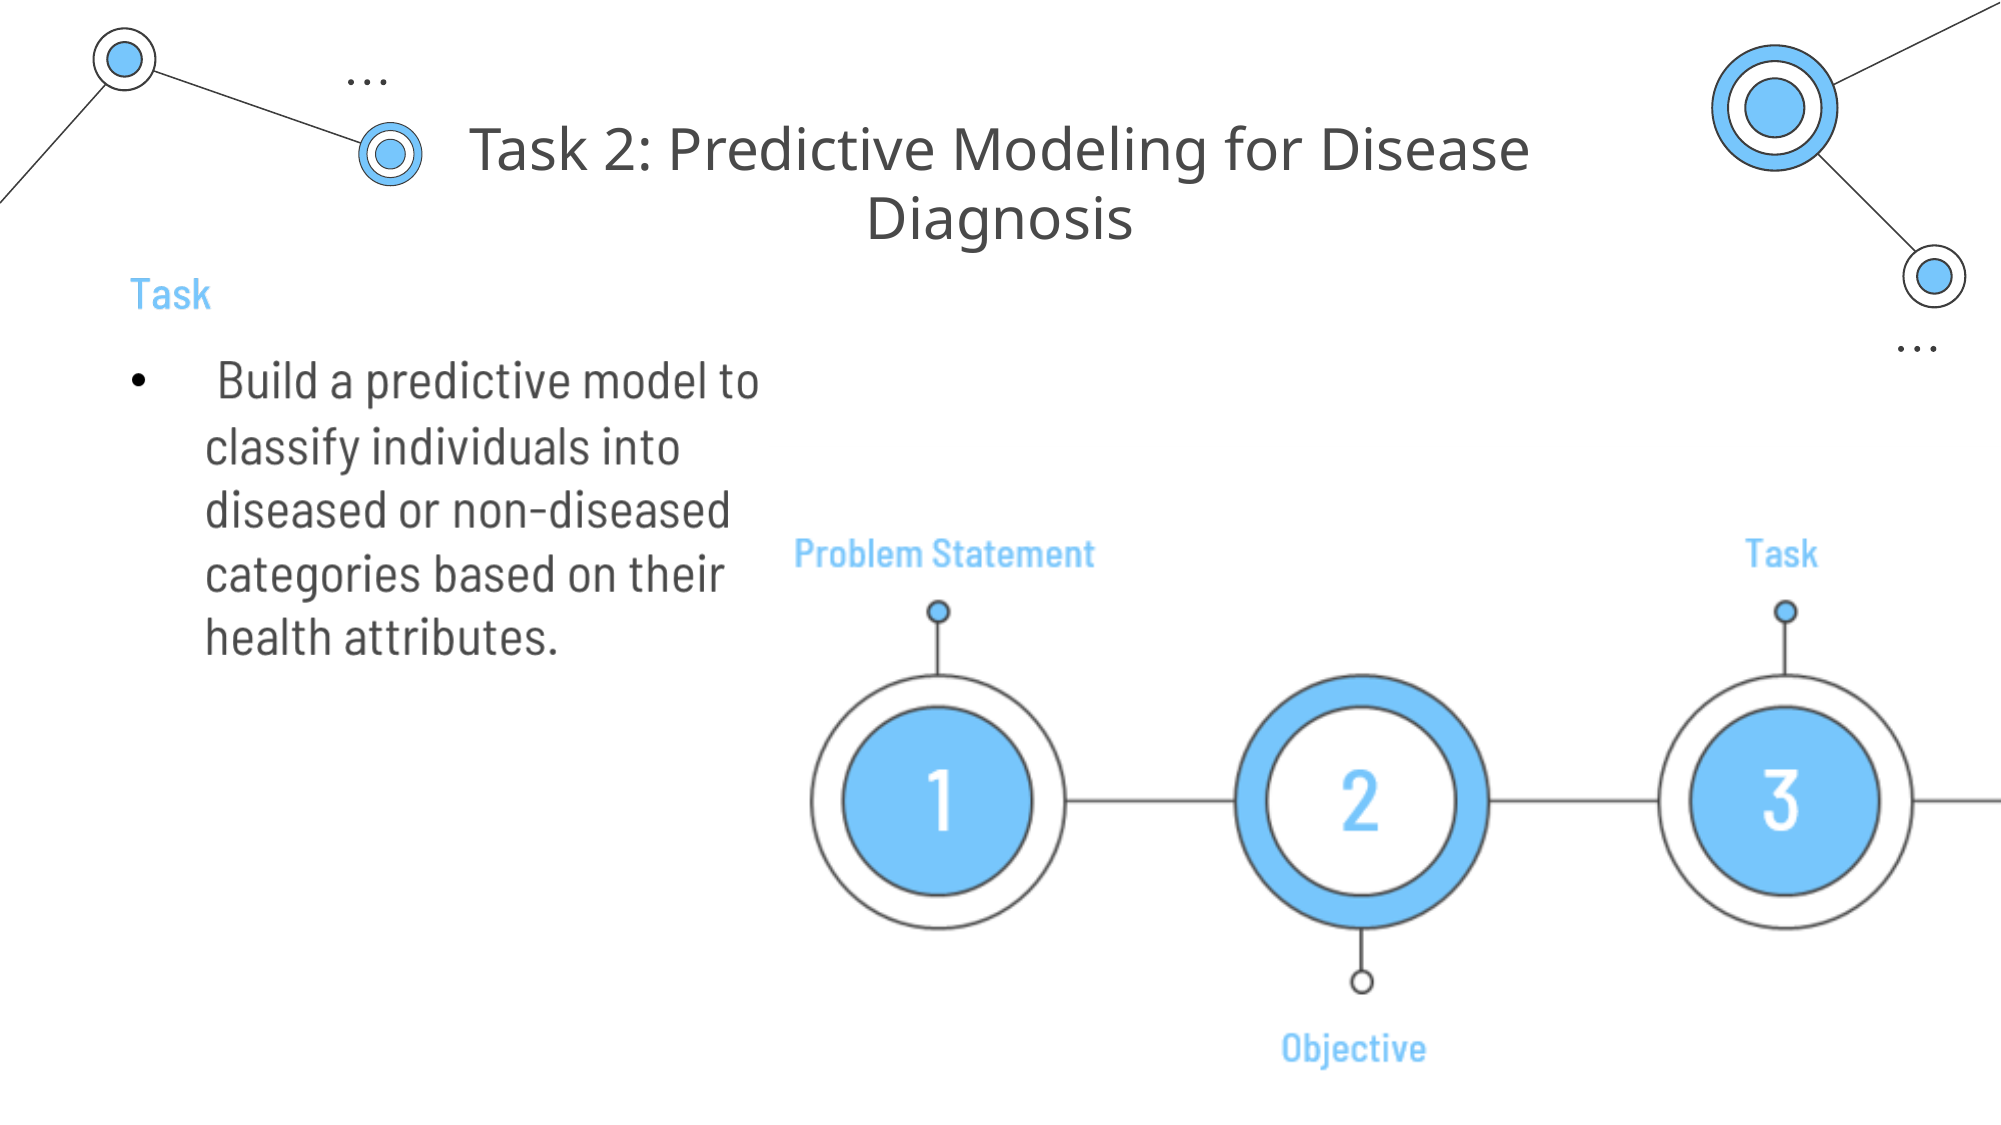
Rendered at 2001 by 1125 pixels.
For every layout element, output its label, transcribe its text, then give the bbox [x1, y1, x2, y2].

picture [99, 251, 2001, 1125]
title Task 2: Predictive Modeling for Disease Diagnosis [343, 96, 1657, 228]
